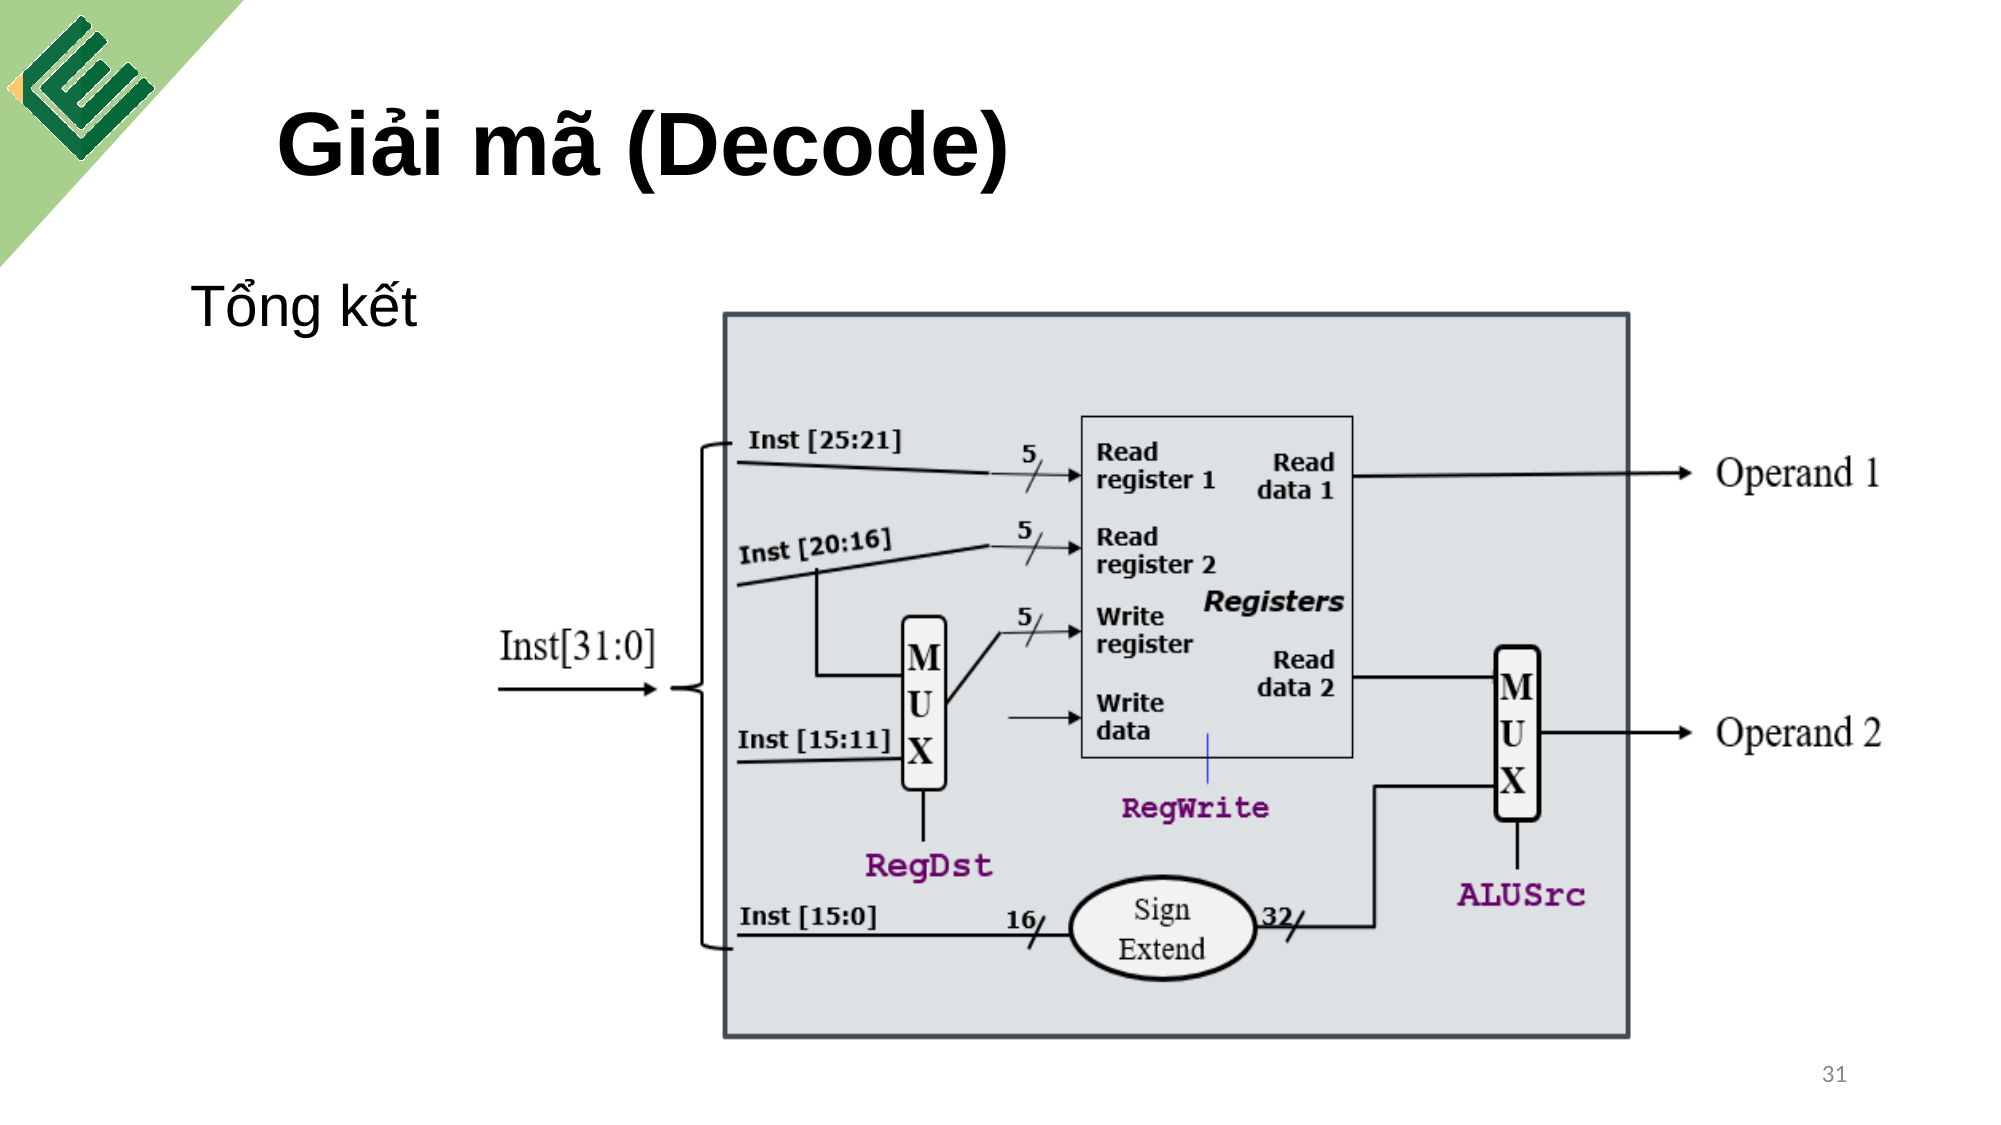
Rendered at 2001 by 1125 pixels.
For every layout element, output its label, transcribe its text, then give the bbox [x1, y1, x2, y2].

picture [456, 274, 1935, 1108]
text_box Tổng kết [175, 260, 436, 346]
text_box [0, 0, 251, 276]
title Giải mã (Decode) [261, 89, 1778, 275]
